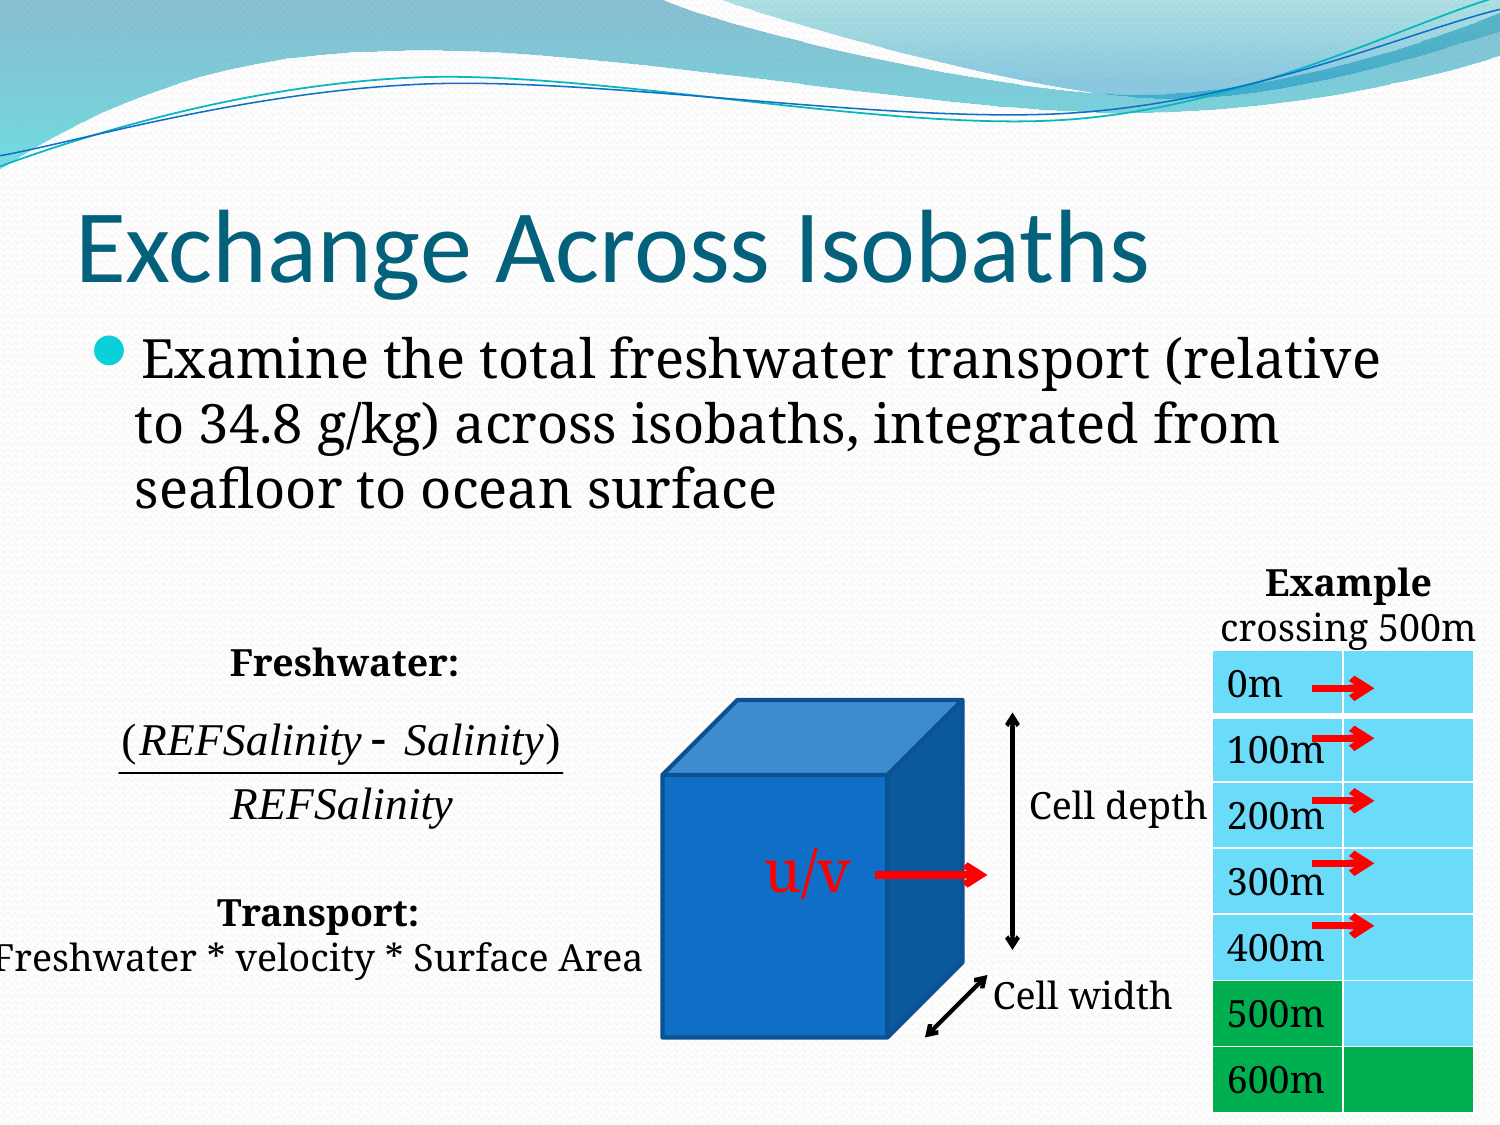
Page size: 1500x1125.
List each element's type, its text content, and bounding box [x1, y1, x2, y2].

table_cell [1344, 719, 1473, 781]
table_cell [1344, 915, 1473, 980]
text_box Summer [104, 713, 579, 851]
text_box 1000m [1315, 804, 1342, 810]
table_header 0m [1213, 657, 1342, 713]
table_cell 400m [1213, 915, 1342, 980]
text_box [111, 712, 574, 838]
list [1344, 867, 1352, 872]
text_box u/v [749, 826, 867, 912]
table_header [1344, 657, 1473, 713]
table_cell [1344, 783, 1473, 847]
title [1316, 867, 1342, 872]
table_cell 300m [1213, 849, 1342, 913]
text_box [660, 697, 965, 1040]
title Exchange Across Isobaths [75, 115, 1425, 303]
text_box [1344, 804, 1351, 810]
table_cell 100m [1213, 719, 1342, 781]
text_box Example crossing 500m [1205, 551, 1492, 657]
text_box Freshwater: [214, 631, 475, 711]
text_box Cell depth [1016, 774, 1223, 835]
table_cell 600m [1213, 1047, 1342, 1112]
table_cell [1344, 1047, 1473, 1112]
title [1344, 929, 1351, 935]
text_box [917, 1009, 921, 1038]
slide_number 16 [1315, 929, 1342, 935]
table_cell 200m [1213, 783, 1342, 847]
text_box Transport: Freshwater * velocity * Surface Area [0, 881, 659, 987]
slide_number 19 [878, 879, 890, 883]
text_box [924, 974, 988, 1038]
table_cell 500m [1213, 981, 1342, 1046]
list Examine the total freshwater transport (relative to 34.8 g/kg) across isobaths, integrated from seafloor to ocean surface [75, 317, 1425, 1038]
table_cell [1344, 981, 1473, 1046]
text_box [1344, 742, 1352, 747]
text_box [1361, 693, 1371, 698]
table_cell [1344, 849, 1473, 913]
text_box Cell width [978, 964, 1188, 1025]
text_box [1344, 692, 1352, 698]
text_box 750m [1316, 742, 1342, 747]
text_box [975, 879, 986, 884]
slide_number 15 [1314, 692, 1342, 698]
